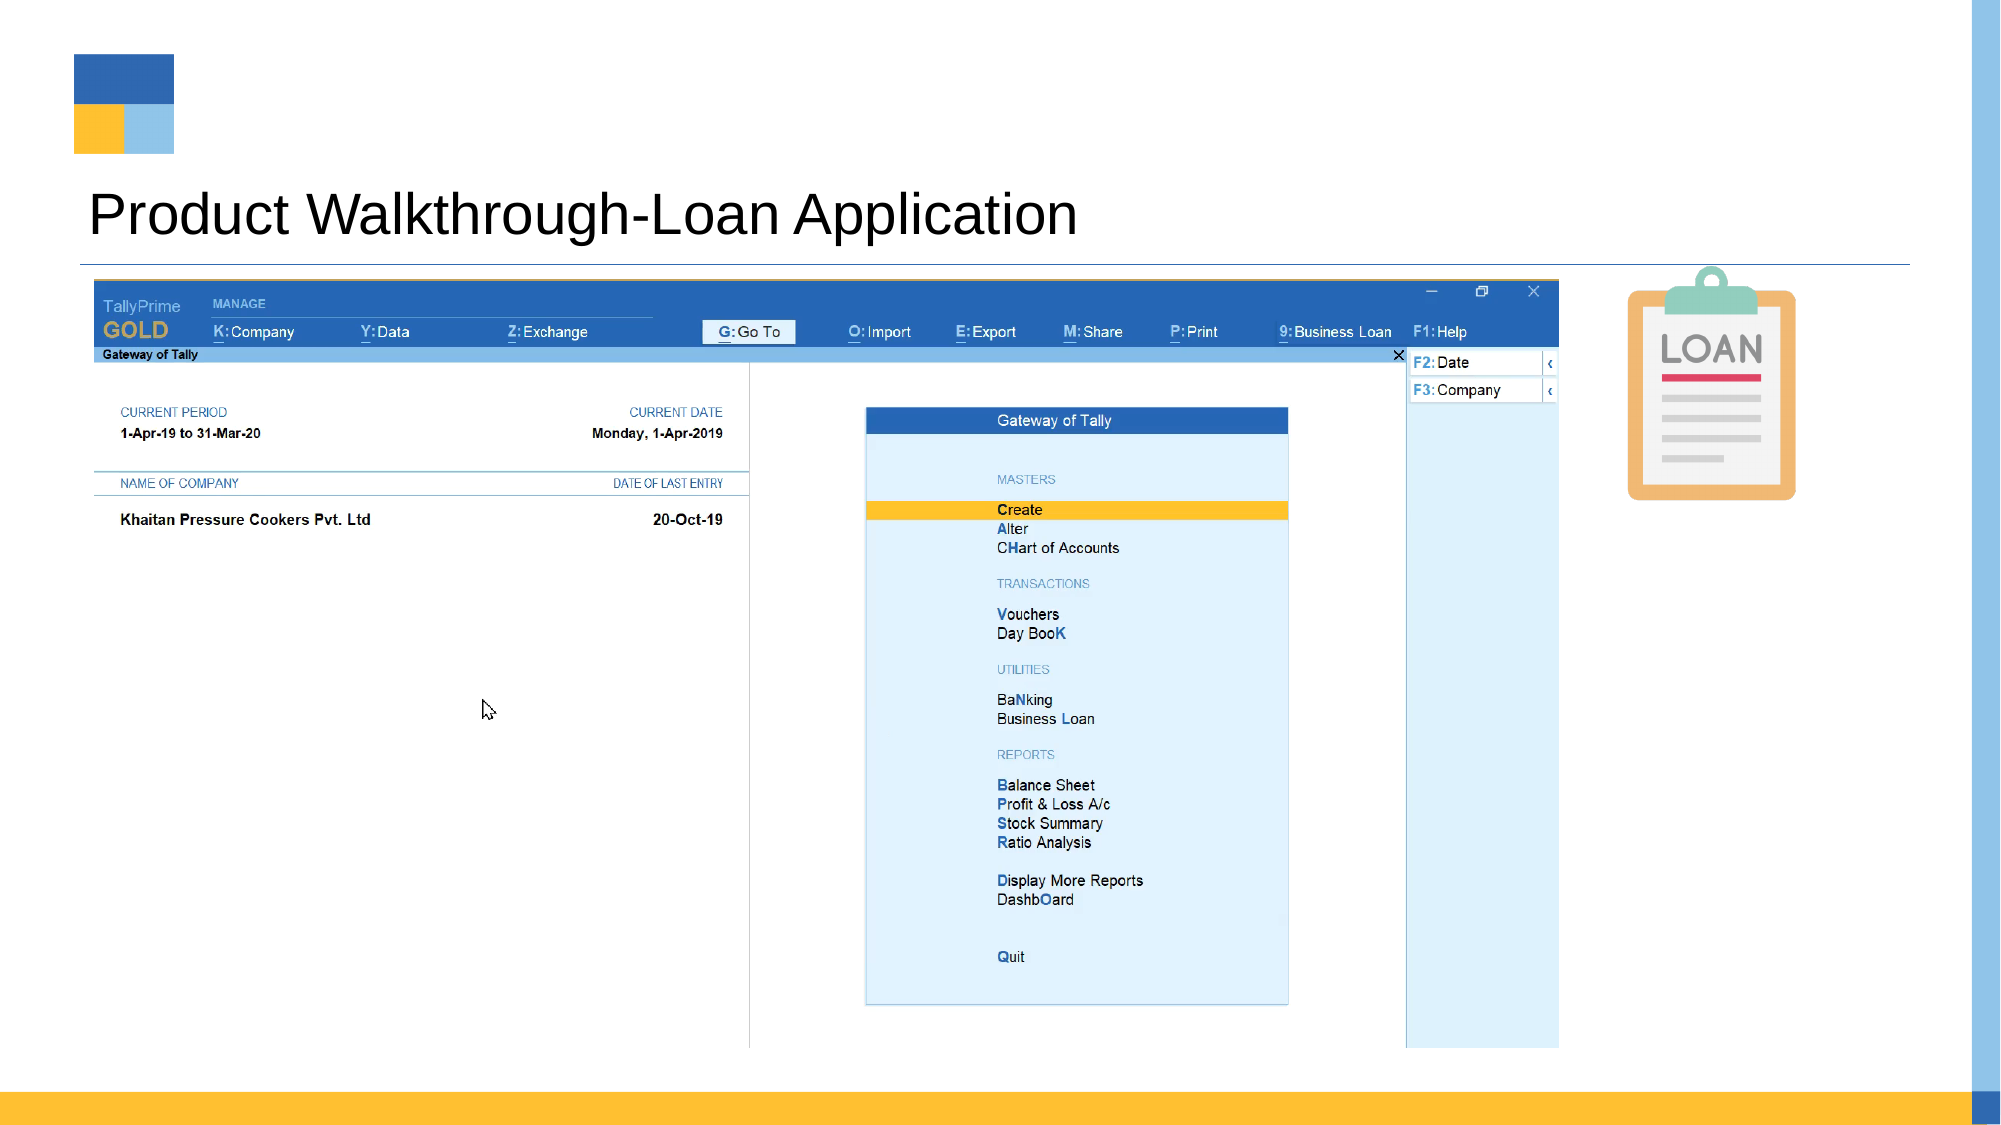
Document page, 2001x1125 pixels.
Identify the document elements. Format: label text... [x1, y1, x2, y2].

picture [74, 54, 174, 154]
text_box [94, 279, 1560, 1049]
title Product Walkthrough-Loan Application [74, 176, 1904, 251]
picture [1593, 264, 1830, 502]
